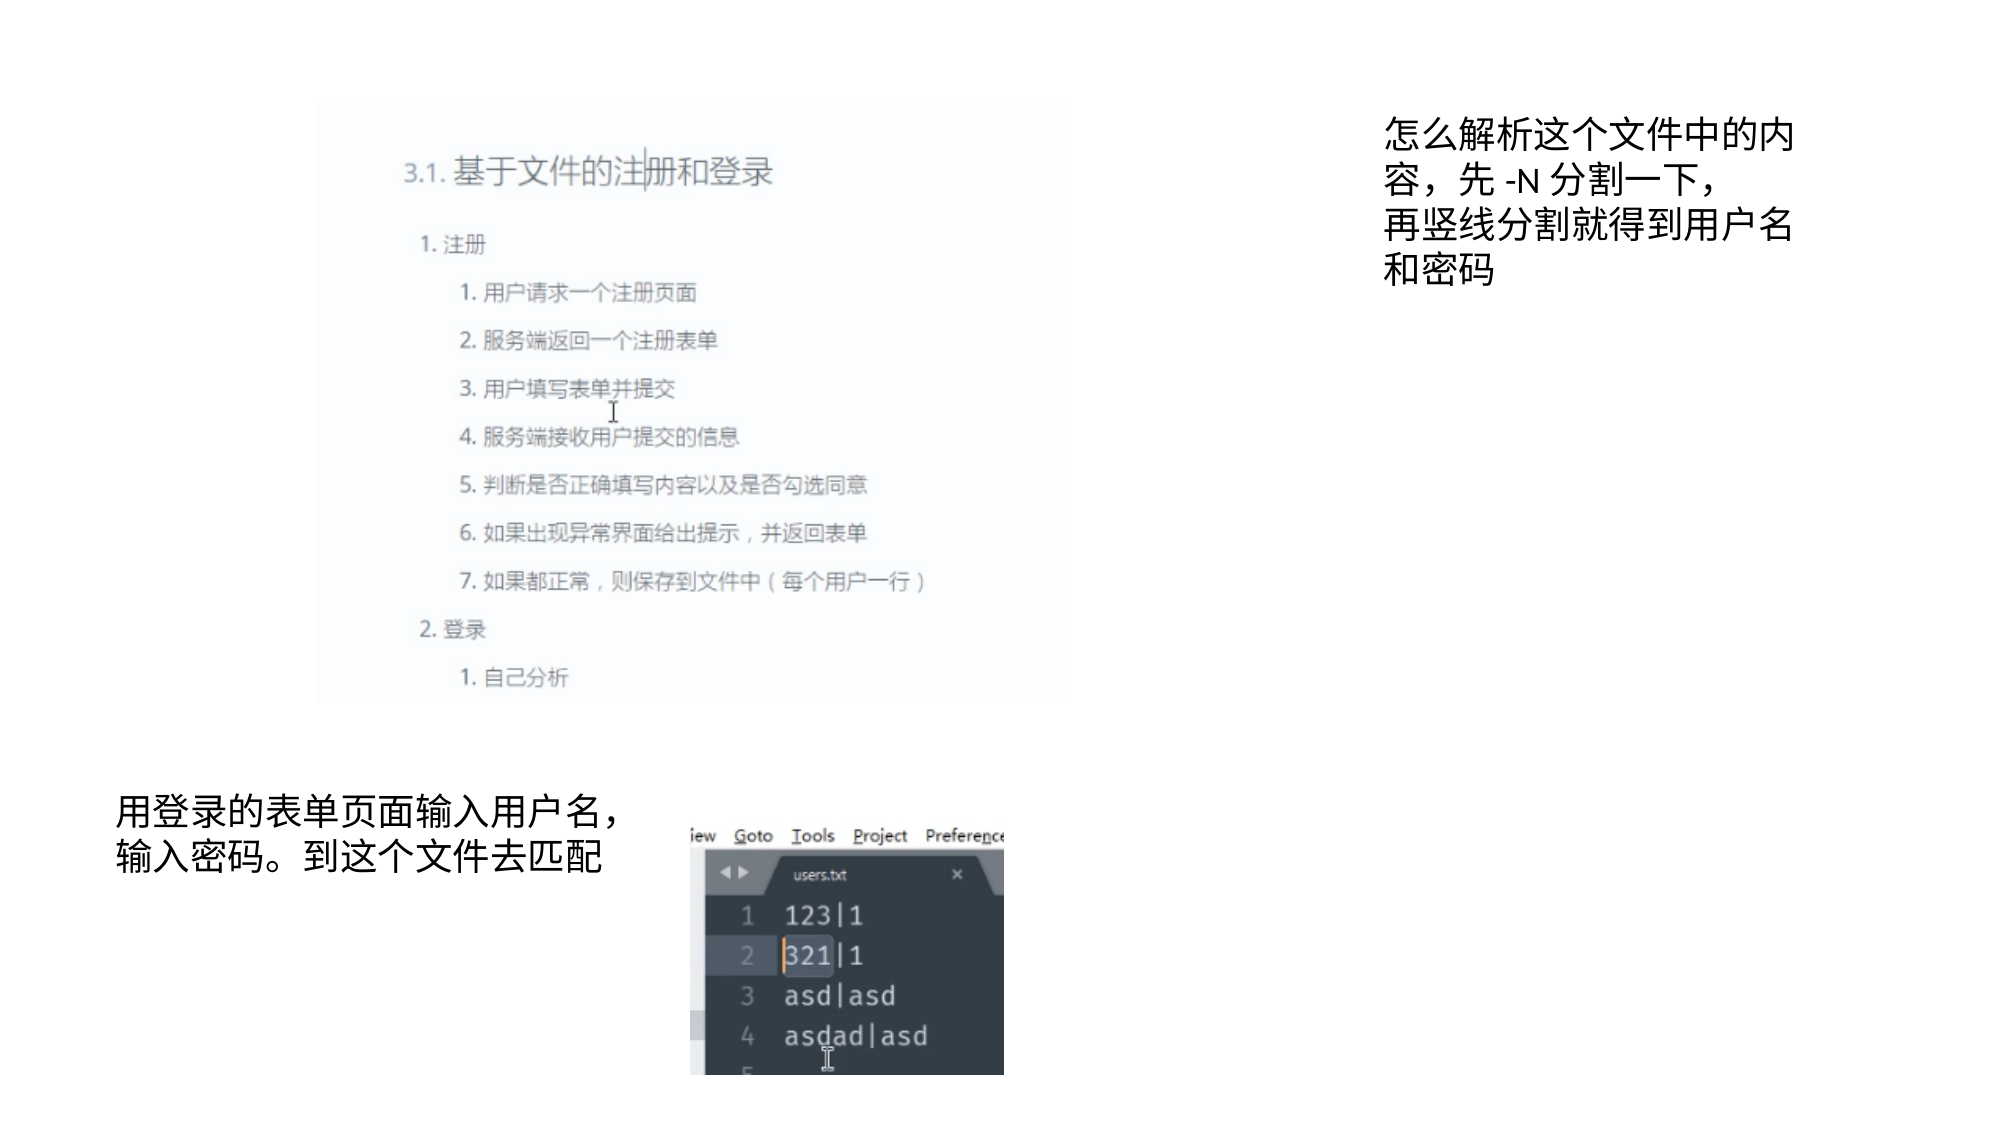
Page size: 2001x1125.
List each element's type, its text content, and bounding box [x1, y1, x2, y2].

text_box 怎么解析这个文件中的内容，先-N分割一下， 再竖线分割就得到用户名和密码 [1368, 103, 1819, 299]
picture [690, 814, 1004, 1075]
text_box 用登录的表单页面输入用户名，输入密码。到这个文件去匹配 [100, 780, 691, 886]
picture [316, 103, 1065, 703]
